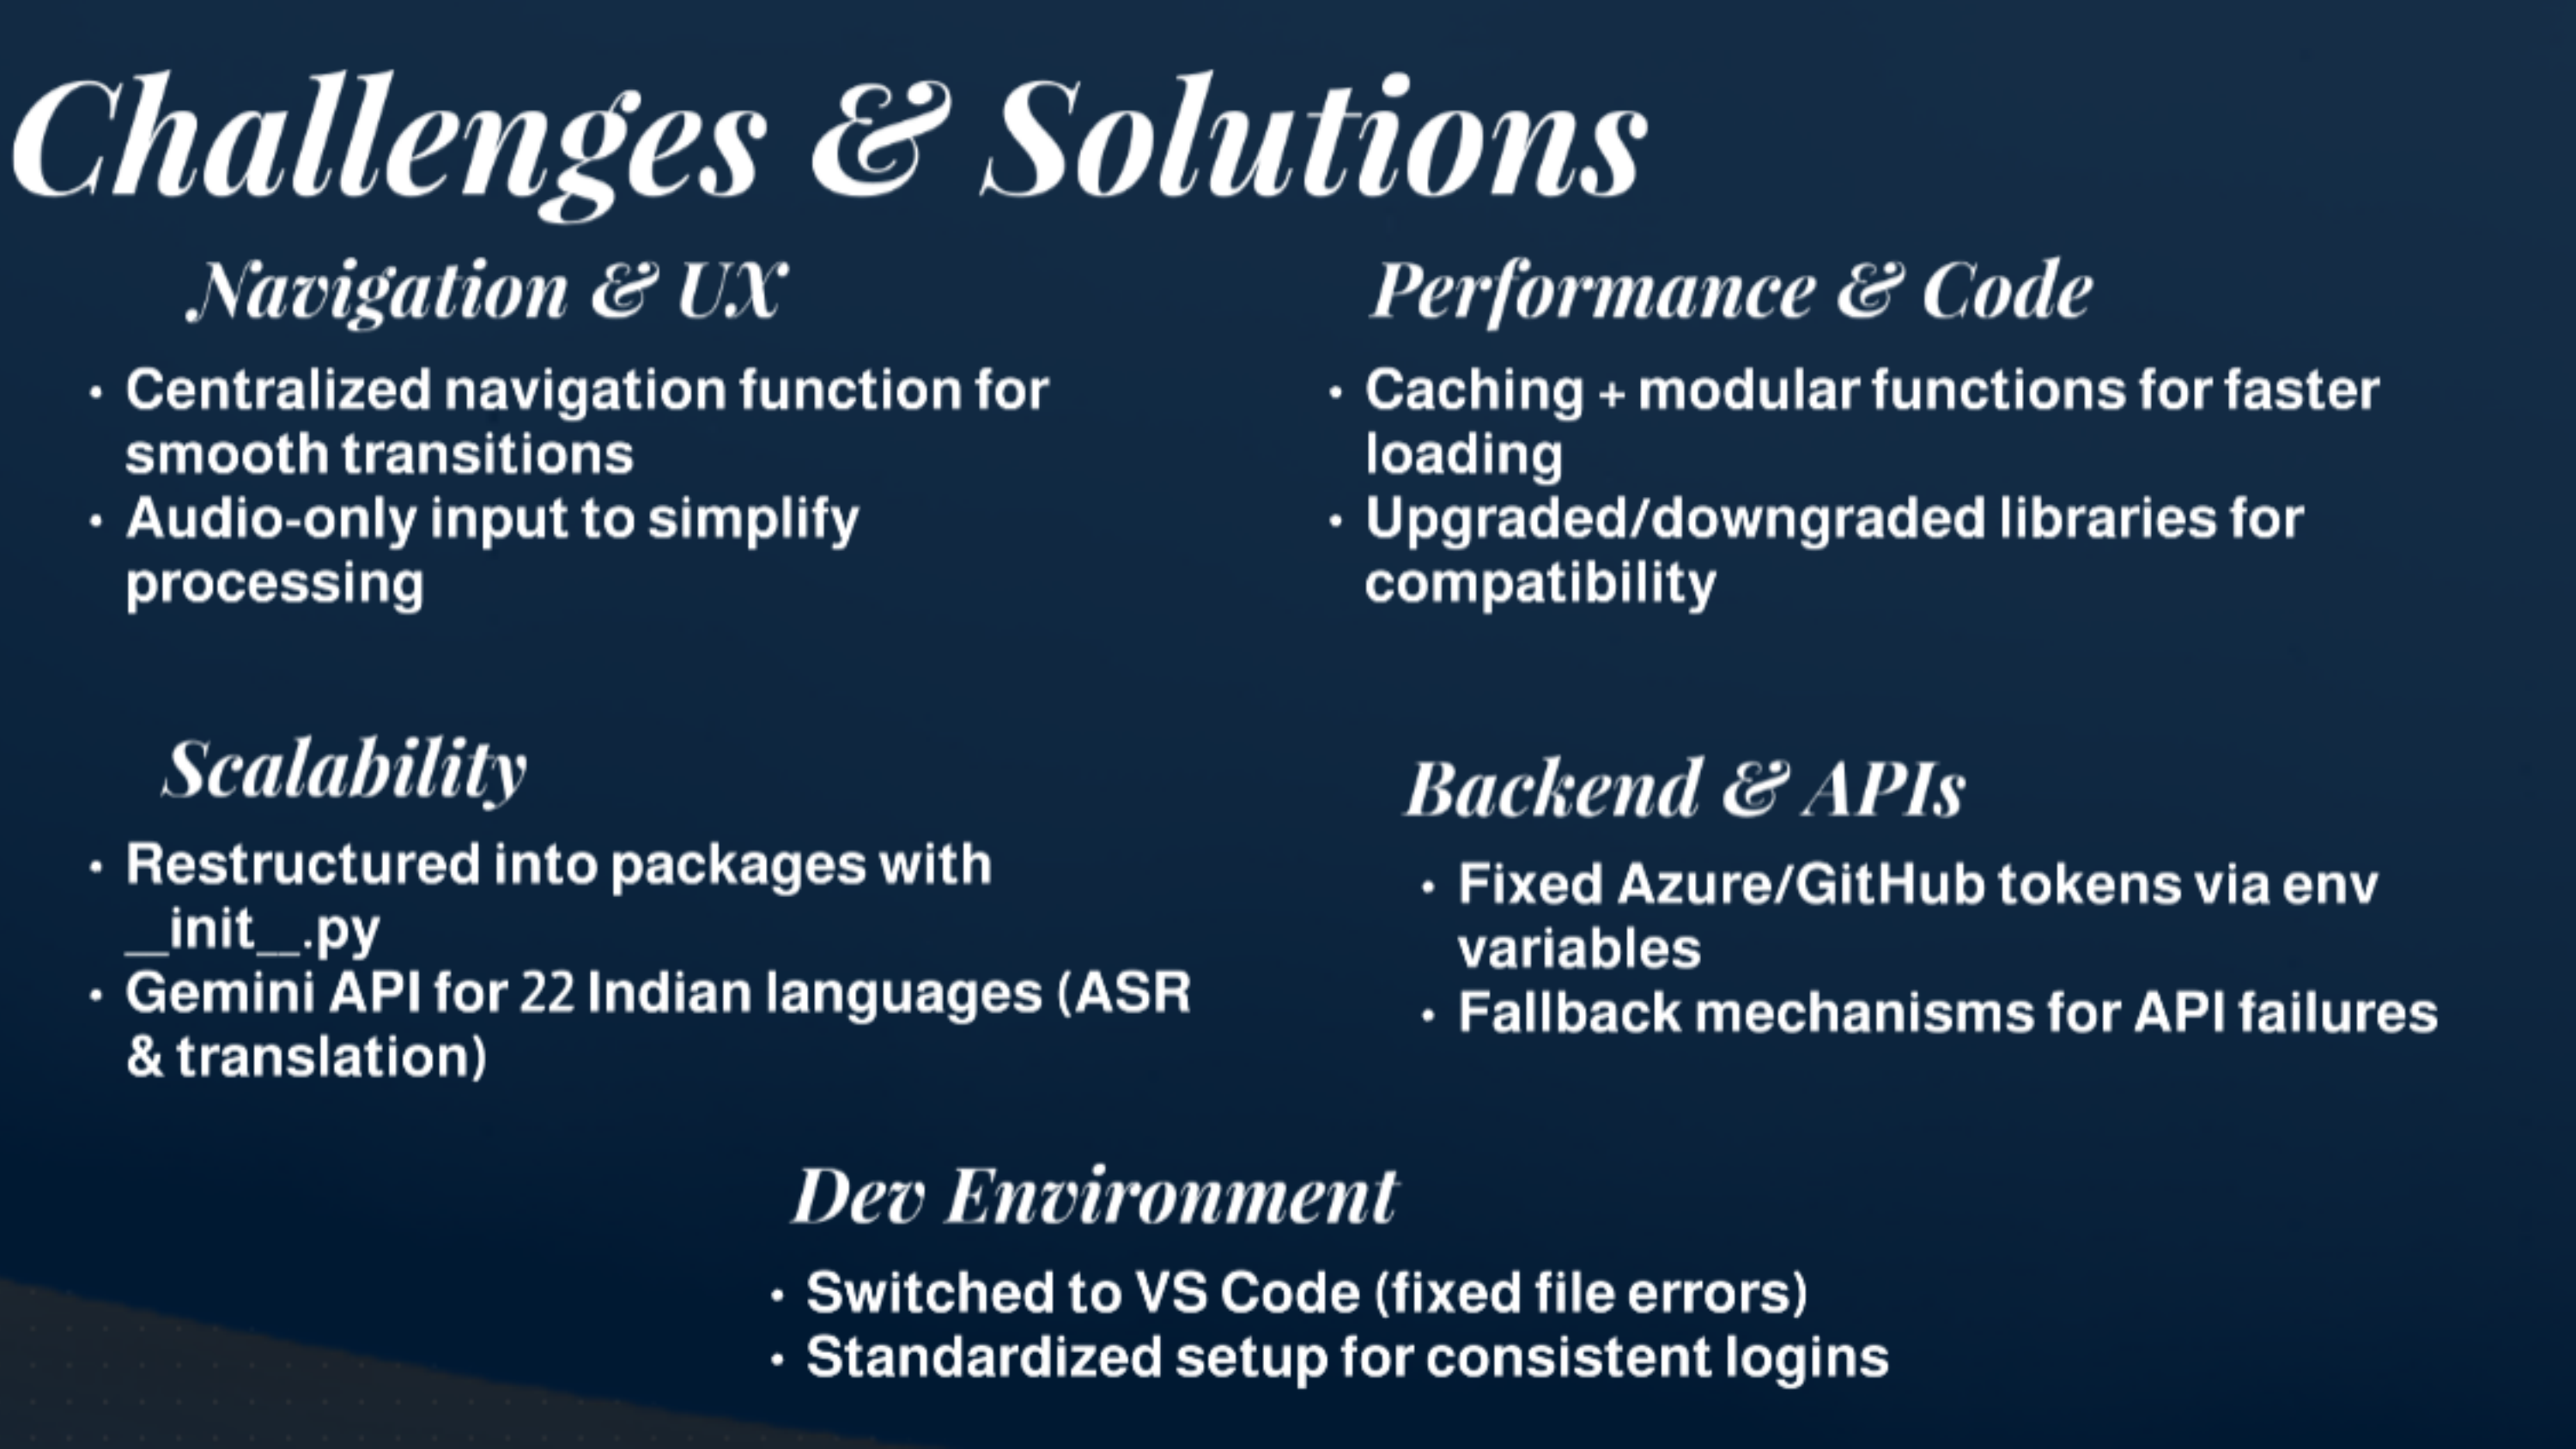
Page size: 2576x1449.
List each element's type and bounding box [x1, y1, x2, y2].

text_box [0, 0, 2576, 1449]
